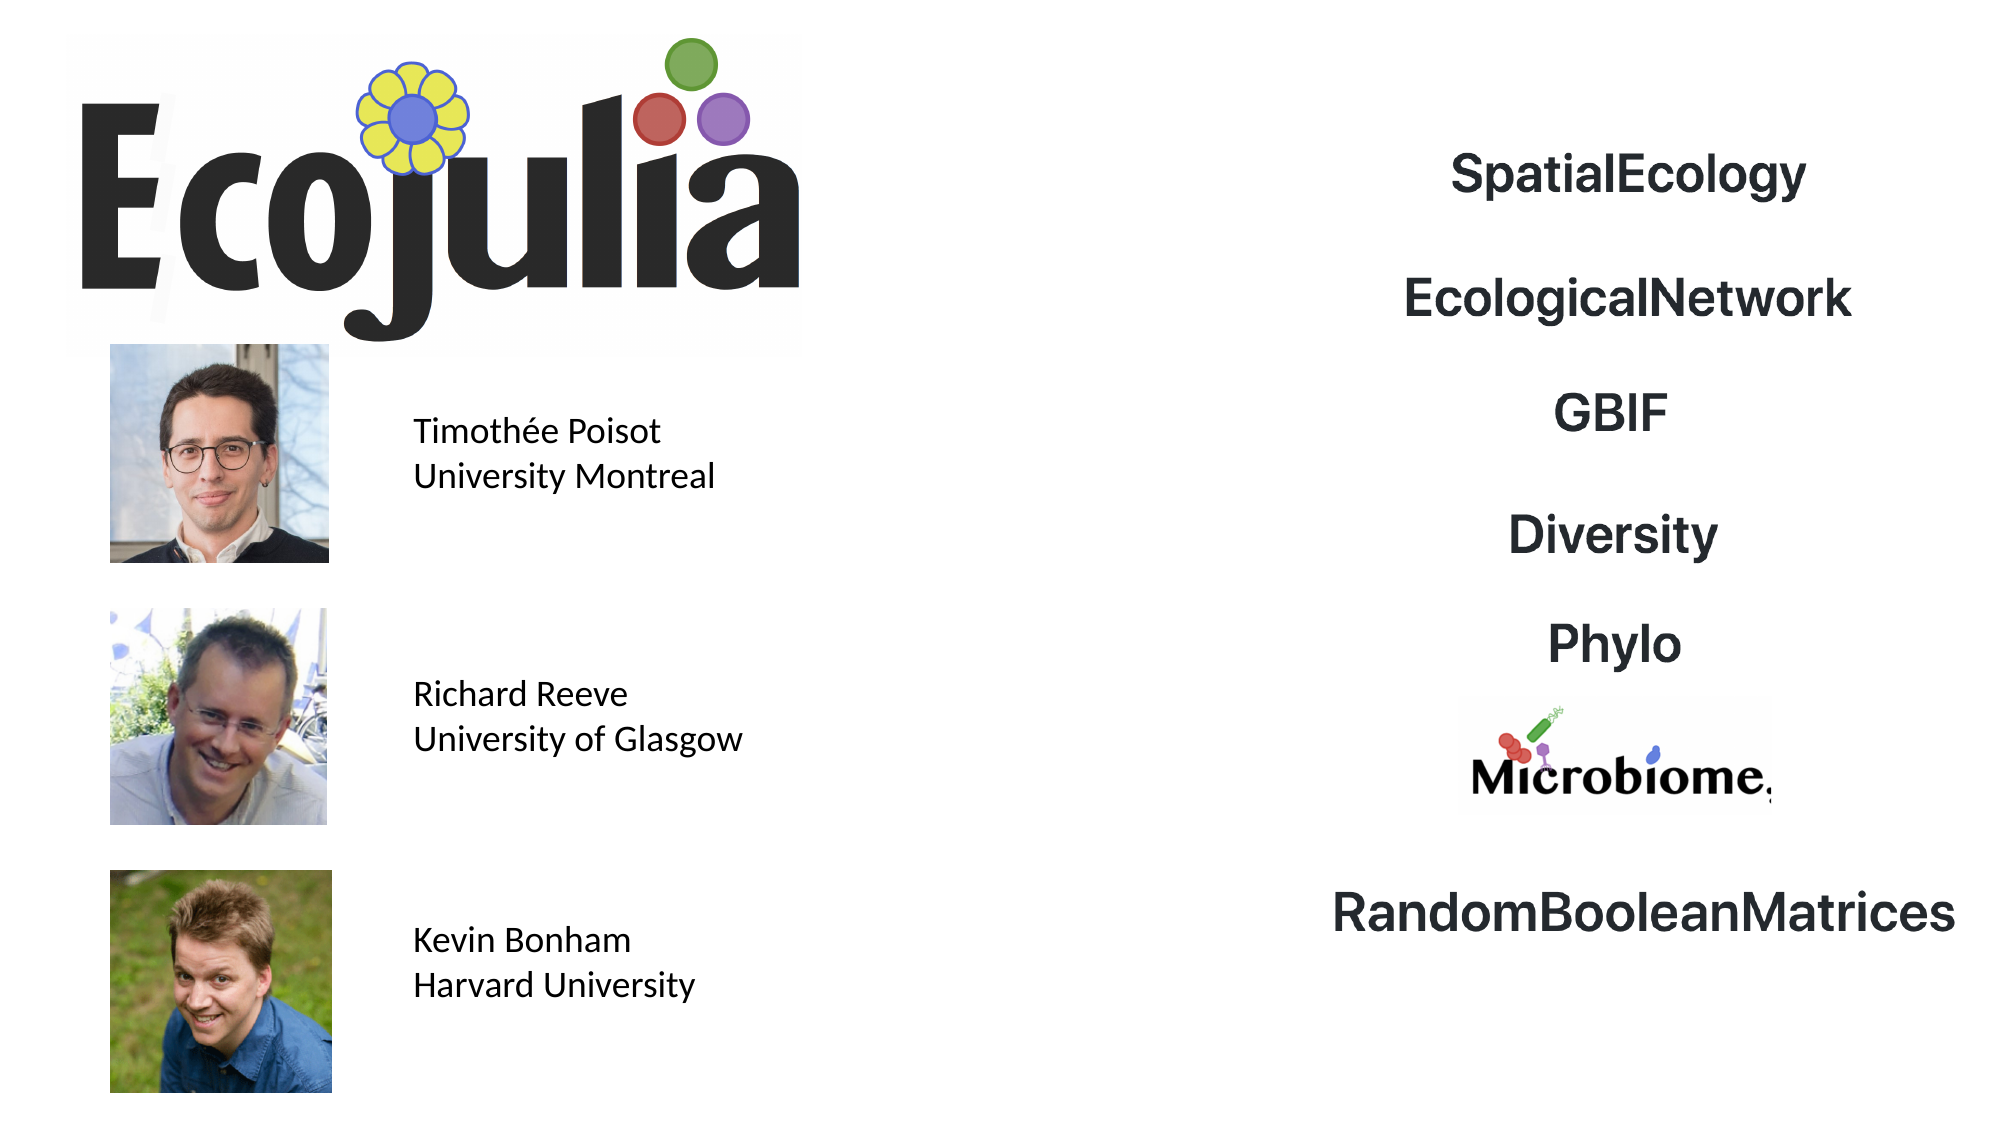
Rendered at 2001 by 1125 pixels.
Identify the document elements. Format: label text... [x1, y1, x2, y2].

text_box Timothée Poisot University Montreal [398, 398, 828, 504]
picture [1429, 127, 1834, 214]
picture [110, 870, 332, 1093]
picture [1550, 369, 1679, 445]
picture [110, 608, 327, 825]
text_box Kevin Bonham Harvard University [398, 907, 802, 1013]
picture [1488, 486, 1741, 580]
picture [1529, 604, 1700, 684]
picture [66, 34, 802, 563]
picture [1377, 253, 1852, 338]
text_box Richard Reeve University of Glasgow [398, 661, 862, 766]
picture [1458, 696, 1772, 815]
picture [1306, 870, 2000, 953]
